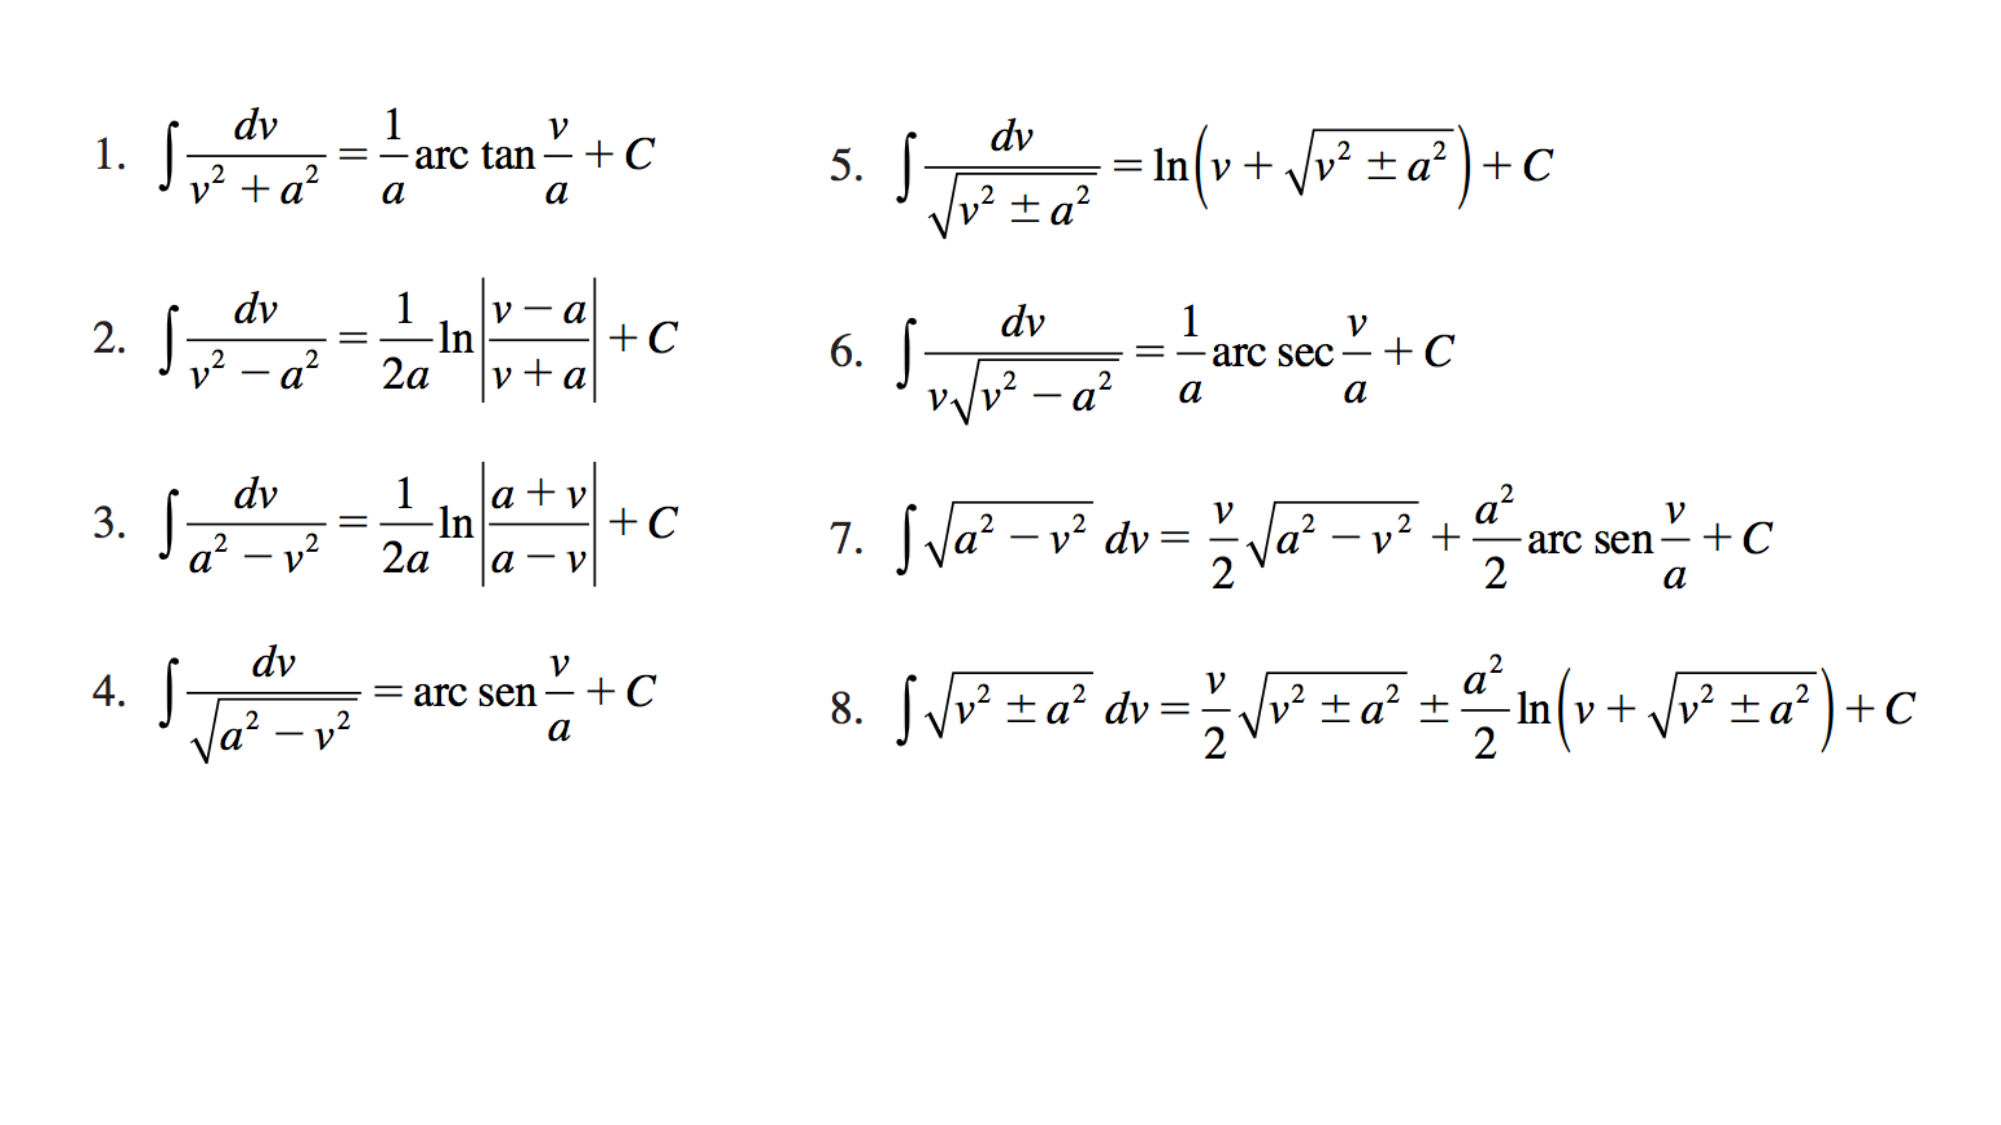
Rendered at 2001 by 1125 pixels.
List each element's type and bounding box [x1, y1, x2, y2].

list [71, 79, 696, 773]
picture [813, 100, 1935, 773]
